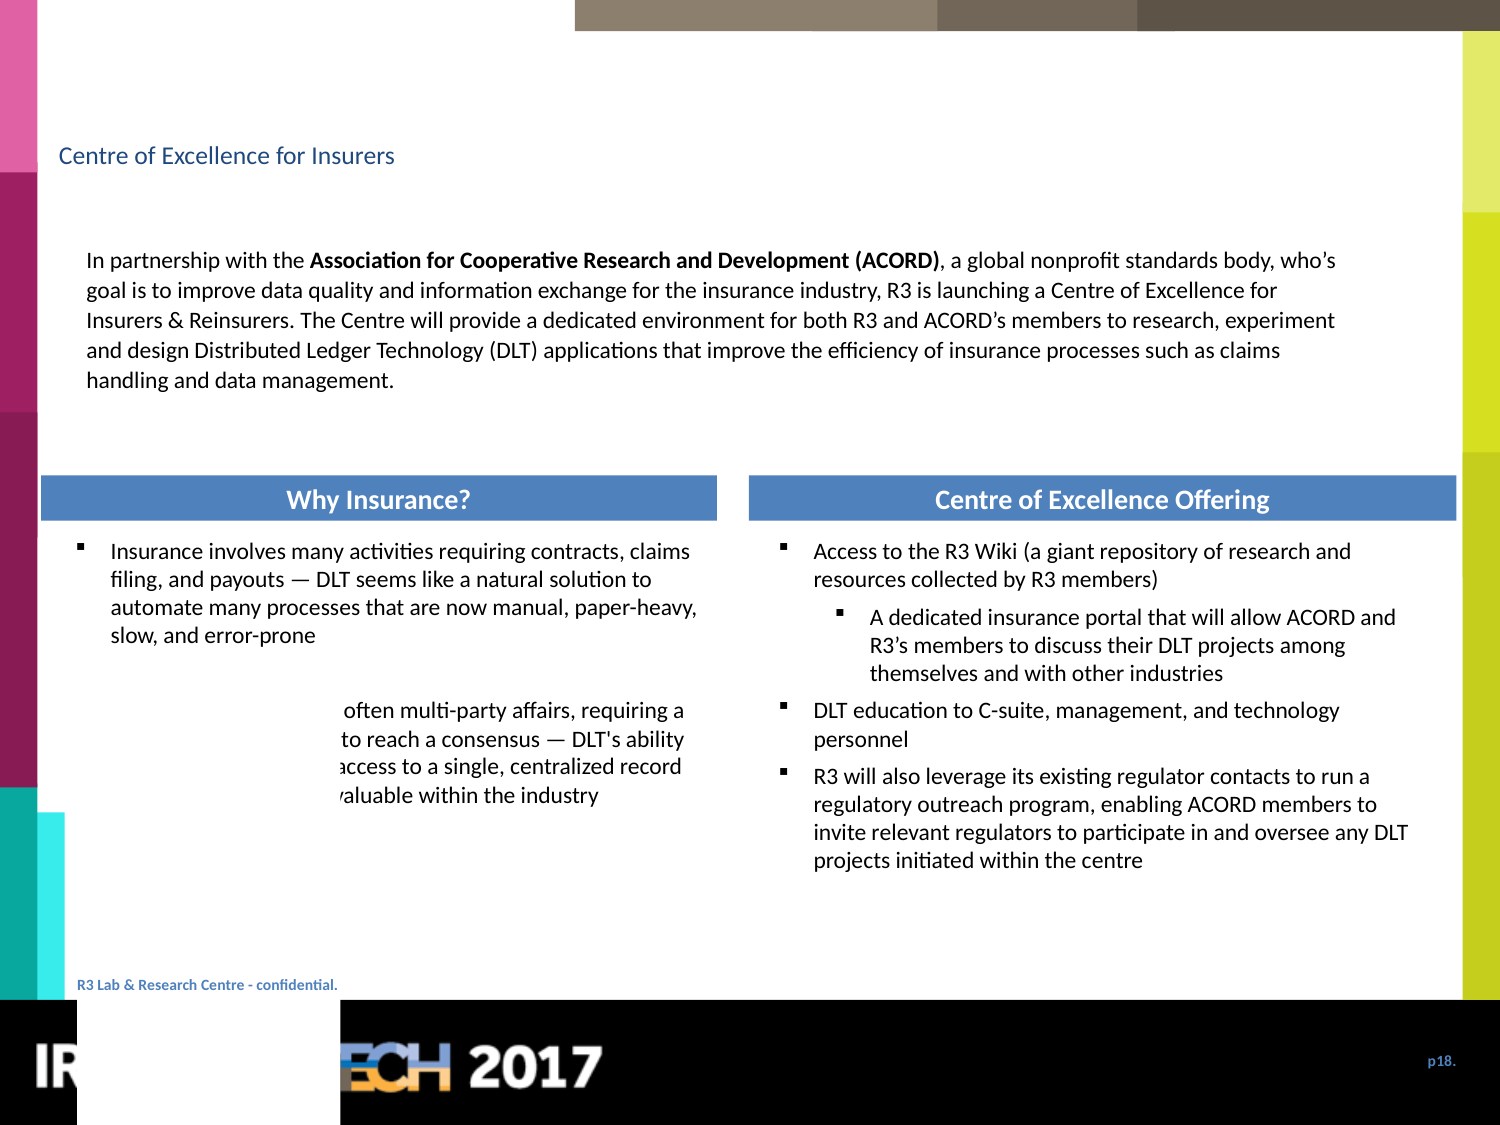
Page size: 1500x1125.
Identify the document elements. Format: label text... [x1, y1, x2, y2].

text_box Why Insurance? [39, 473, 719, 523]
text_box In partnership with the Association for Cooperative Research and Development (ACORD), a global nonprofit standards body, who’s goal is to improve data quality and information exchange for the insurance industry, R3 is launching a Centre of Excellence for Insurers & Reinsurers. The Centre will provide a dedicated environment for both R3 and ACORD’s members to research, experiment and design Distributed Ledger Technology (DLT) applications that improve the efficiency of insurance processes such as claims handling and data management. [71, 235, 1374, 401]
slide_number p18. [1367, 1030, 1457, 1091]
picture [341, 1031, 615, 1107]
title Centre of Excellence for Insurers [44, 131, 1374, 178]
text_box Insurance involves many activities requiring contracts, claims filing, and payouts — DLT seems like a natural solution to automate many processes that are now manual, paper-heavy, slow, and error-prone Insurance processes are often multi-party affairs, requiring a diverse range of players to reach a consensus — DLT's ability to give multiple parties access to a single, centralized record would prove especially valuable within the industry [60, 528, 717, 816]
picture [24, 1031, 77, 1107]
footer R3 Lab & Research Centre - confidential. [77, 658, 341, 1125]
text_box Centre of Excellence Offering [747, 473, 1458, 523]
text_box Access to the R3 Wiki (a giant repository of research and resources collected by R3 members) A dedicated insurance portal that will allow ACORD and R3’s members to discuss their DLT projects among themselves and with other industries DLT education to C-suite, management, and technology personnel R3 will also leverage its existing regulator contacts to run a regulatory outreach program, enabling ACORD members to invite relevant regulators to participate in and oversee any DLT projects initiated within the centre [763, 528, 1442, 881]
